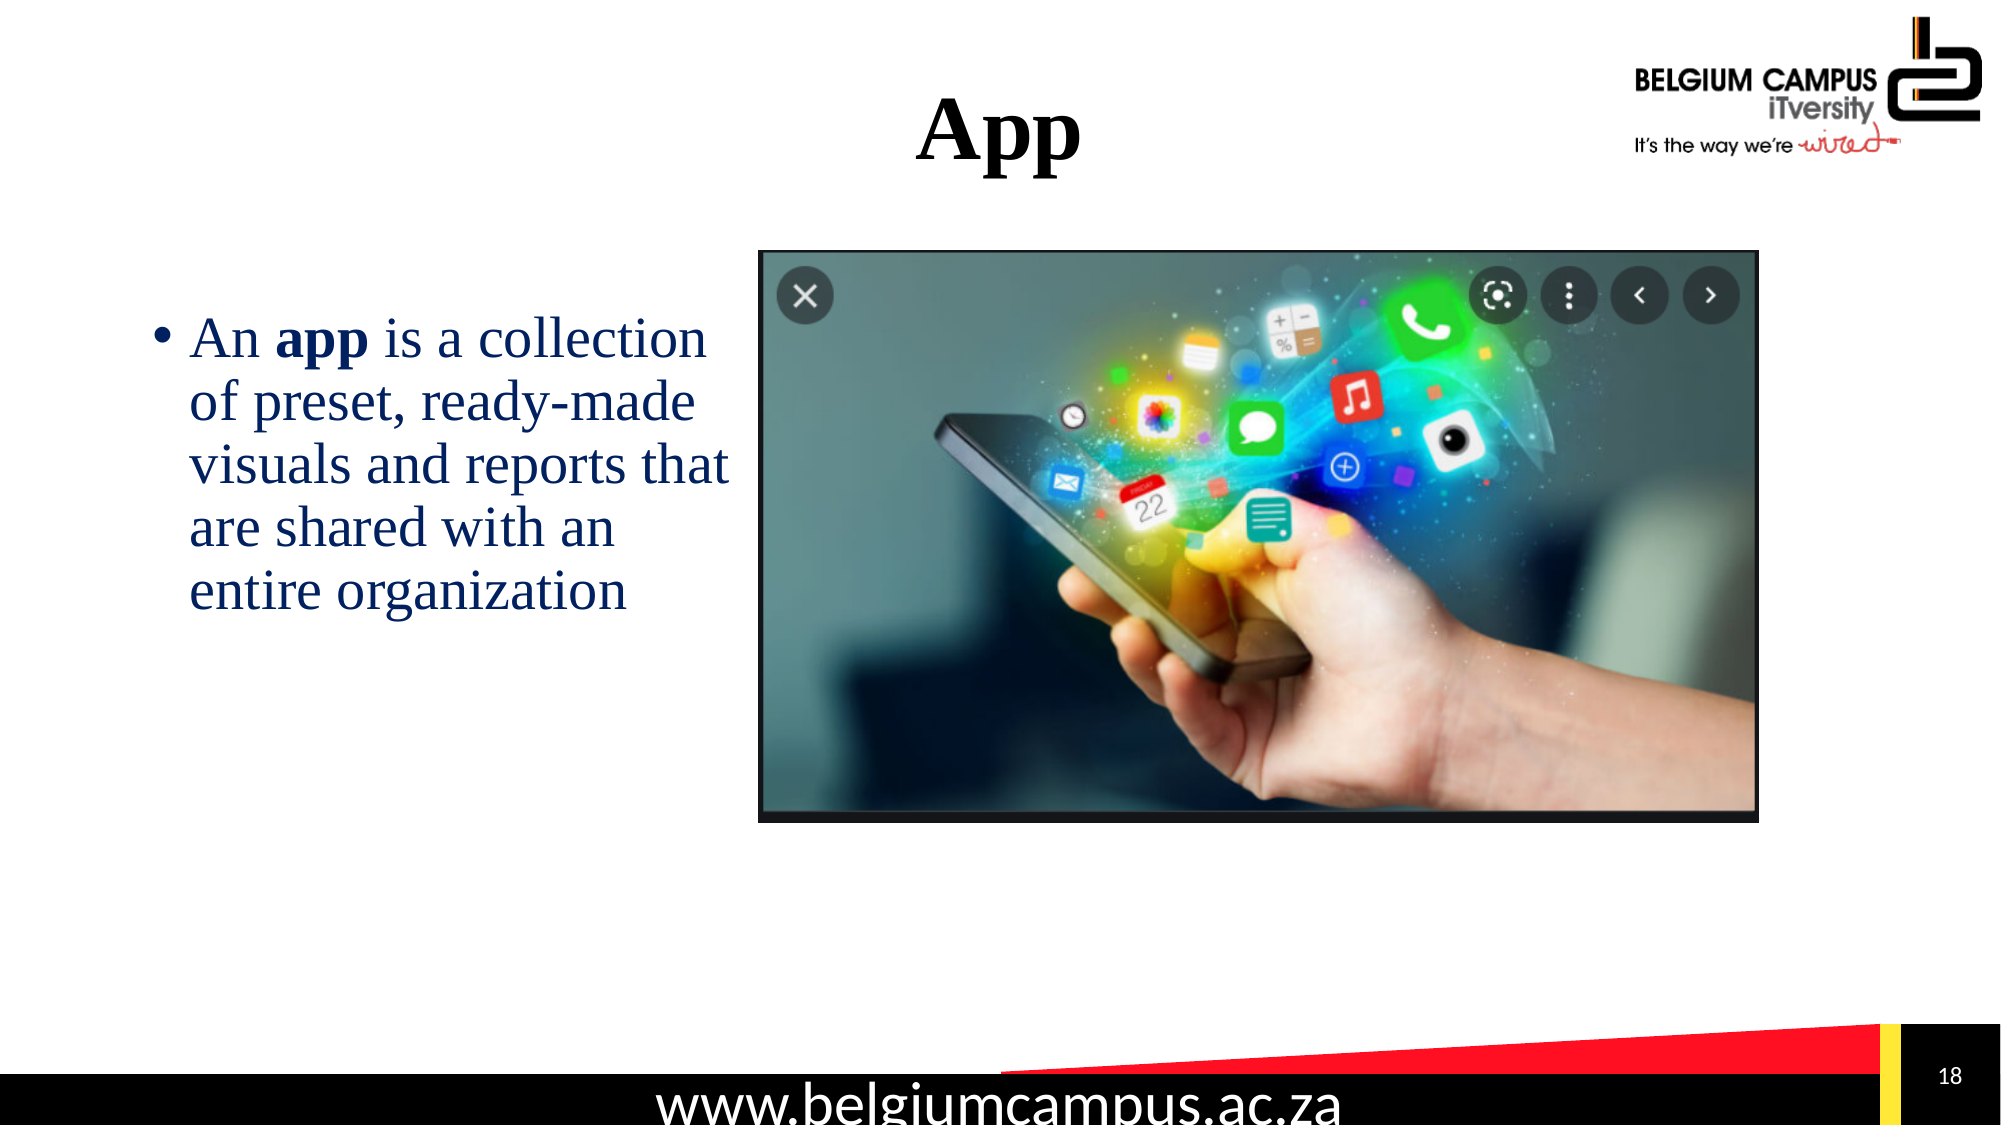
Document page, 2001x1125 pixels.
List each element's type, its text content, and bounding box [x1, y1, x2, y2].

title App [137, 59, 1863, 200]
list An app is a collection of preset, ready-made visuals and reports that are shared with an entire organization [137, 299, 772, 1014]
picture [758, 250, 1759, 823]
picture [1631, 0, 1986, 198]
